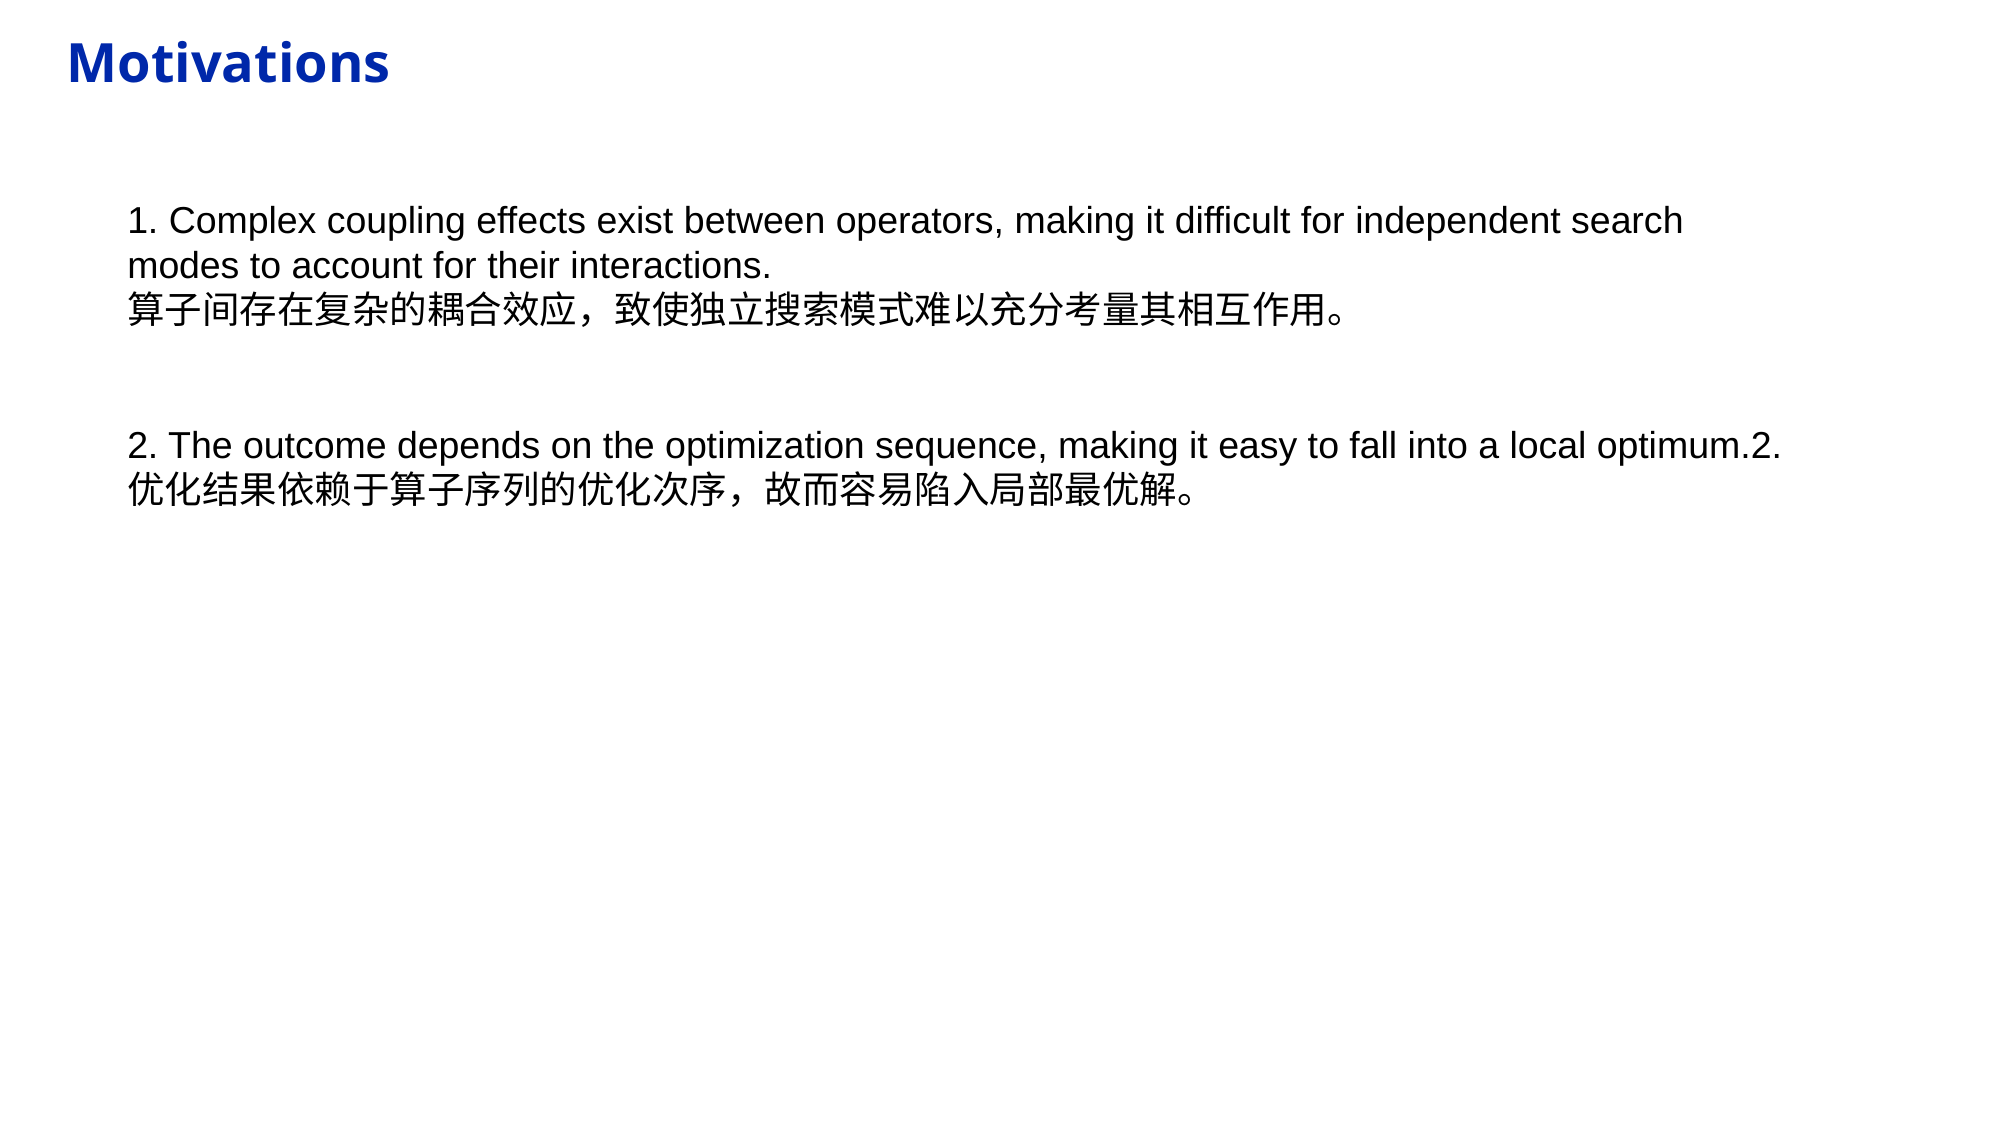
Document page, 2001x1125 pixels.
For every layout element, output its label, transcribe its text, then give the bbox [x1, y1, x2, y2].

text_box 1. Complex coupling effects exist between operators, making it difficult for independent search modes to account for their interactions. 算子间存在复杂的耦合效应，致使独立搜索模式难以充分考量其相互作用。 2. The outcome depends on the optimization sequence, making it easy to fall into a local optimum.2.优化结果依赖于算子序列的优化次序，故而容易陷入局部最优解。 [112, 188, 1816, 519]
text_box Motivations [51, 28, 1877, 113]
